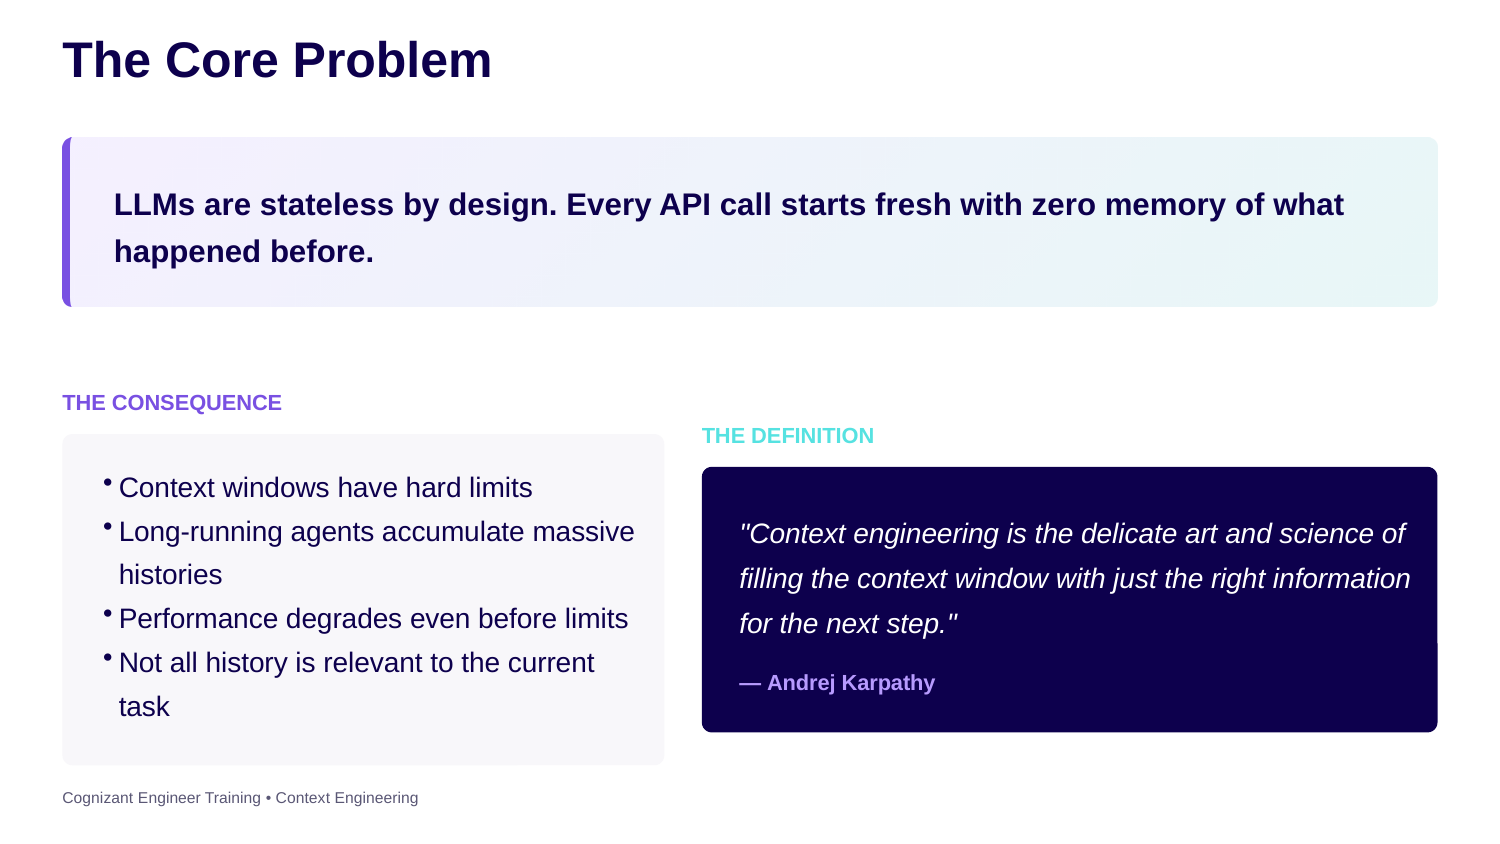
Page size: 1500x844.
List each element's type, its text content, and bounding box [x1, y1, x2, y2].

text_box Cognizant Engineer Training • Context Engineering [62, 784, 423, 807]
text_box Context windows have hard limits Long-running agents accumulate massive histories Performance degrades even before limits Not all history is relevant to the current task [87, 459, 640, 741]
text_box THE CONSEQUENCE [62, 384, 677, 416]
text_box "Context engineering is the delicate art and science of filling the context window with just the right information for the next step." [739, 504, 1414, 640]
text_box THE DEFINITION [701, 417, 1453, 448]
picture [62, 137, 1438, 307]
text_box [701, 466, 1438, 733]
text_box — Andrej Karpathy [739, 664, 1414, 695]
text_box The Core Problem [62, 37, 766, 88]
text_box [62, 434, 665, 766]
